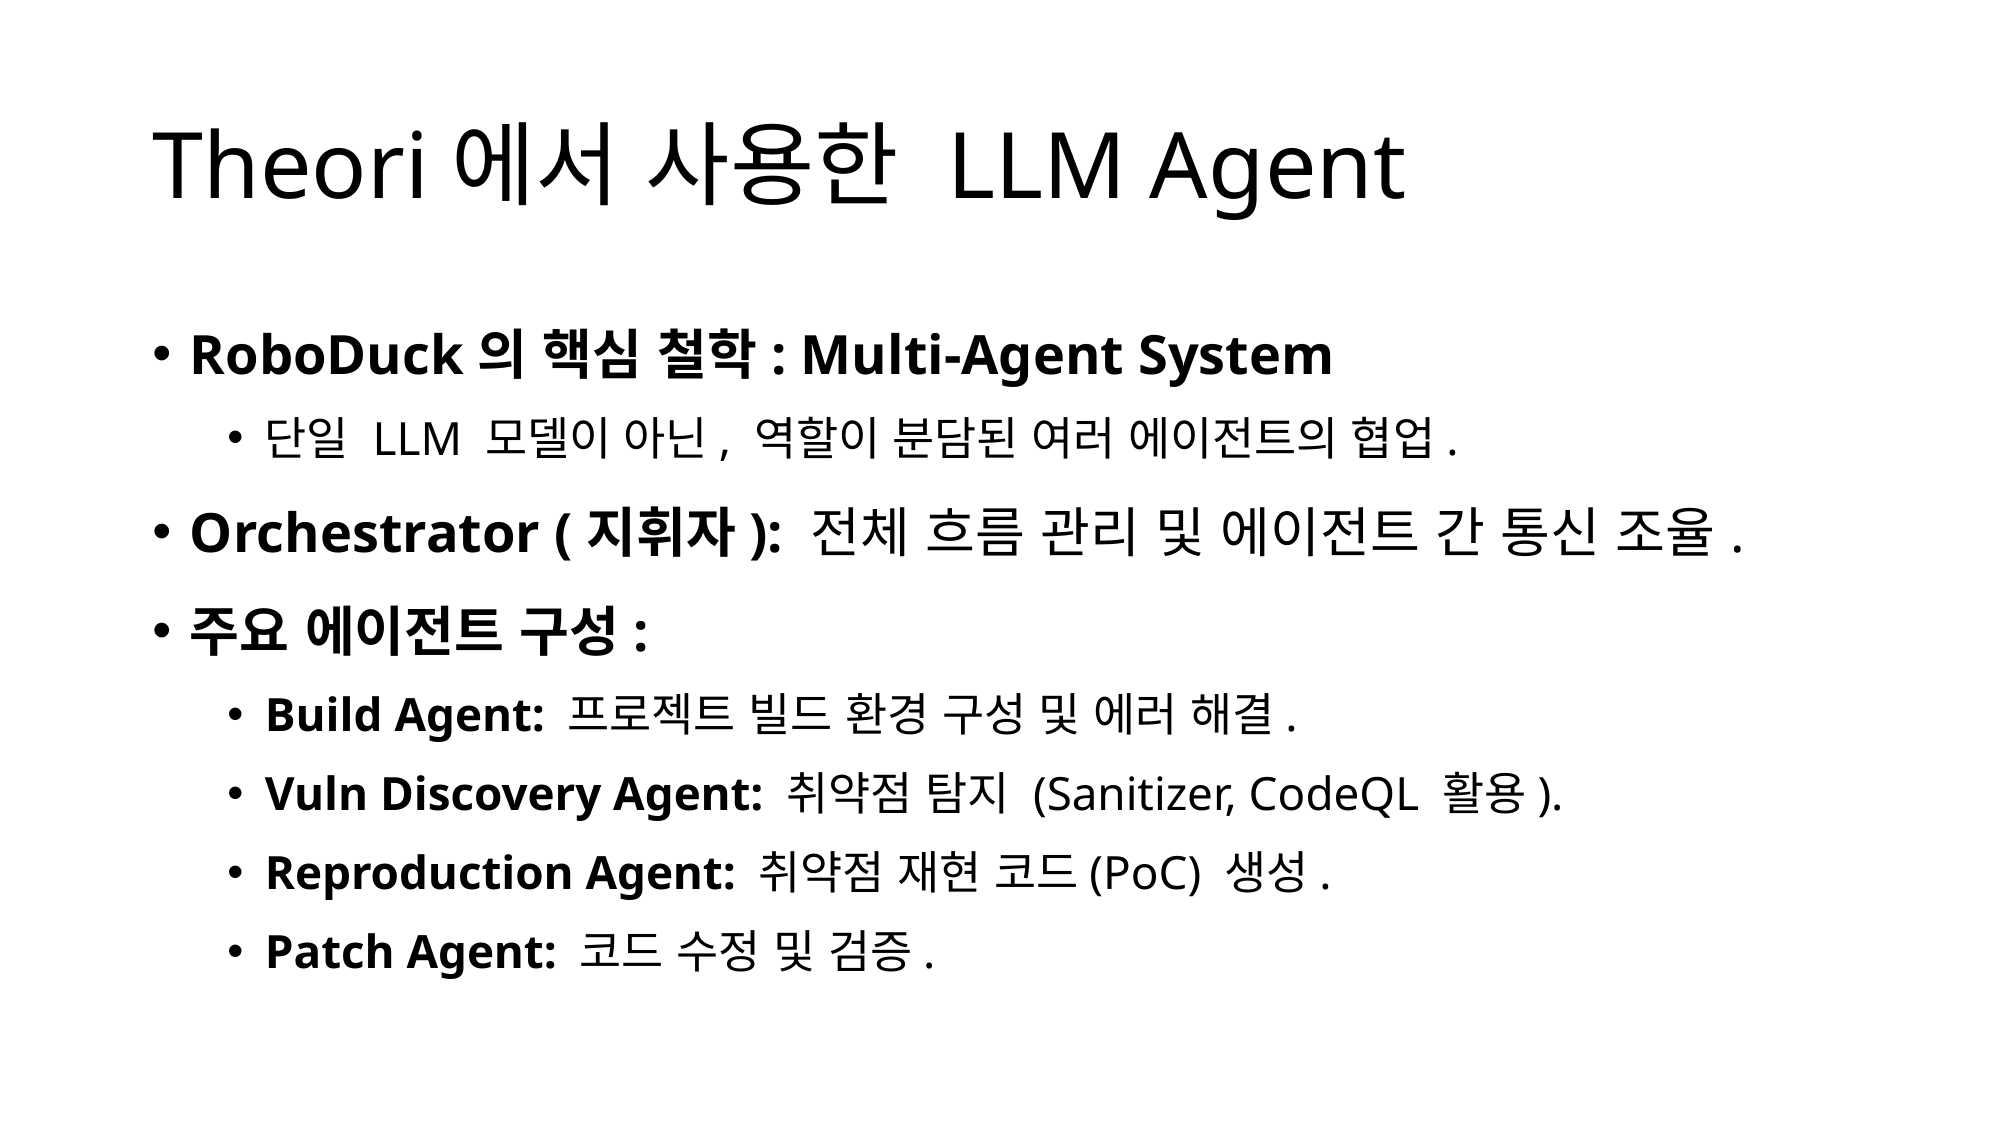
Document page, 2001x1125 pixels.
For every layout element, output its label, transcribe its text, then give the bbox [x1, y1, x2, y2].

title Theori에서 사용한 LLM Agent [137, 59, 1863, 278]
list RoboDuck의 핵심 철학: Multi-Agent System 단일 LLM 모델이 아닌, 역할이 분담된 여러 에이전트의 협업. Orchestrator (지휘자): 전체 흐름 관리 및 에이전트 간 통신 조율. 주요 에이전트 구성: Build Agent: 프로젝트 빌드 환경 구성 및 에러 해결. Vuln Discovery Agent: 취약점 탐지 (Sanitizer, CodeQL 활용). Reproduction Agent: 취약점 재현 코드(PoC) 생성. Patch Agent: 코드 수정 및 검증. [137, 299, 1863, 1014]
